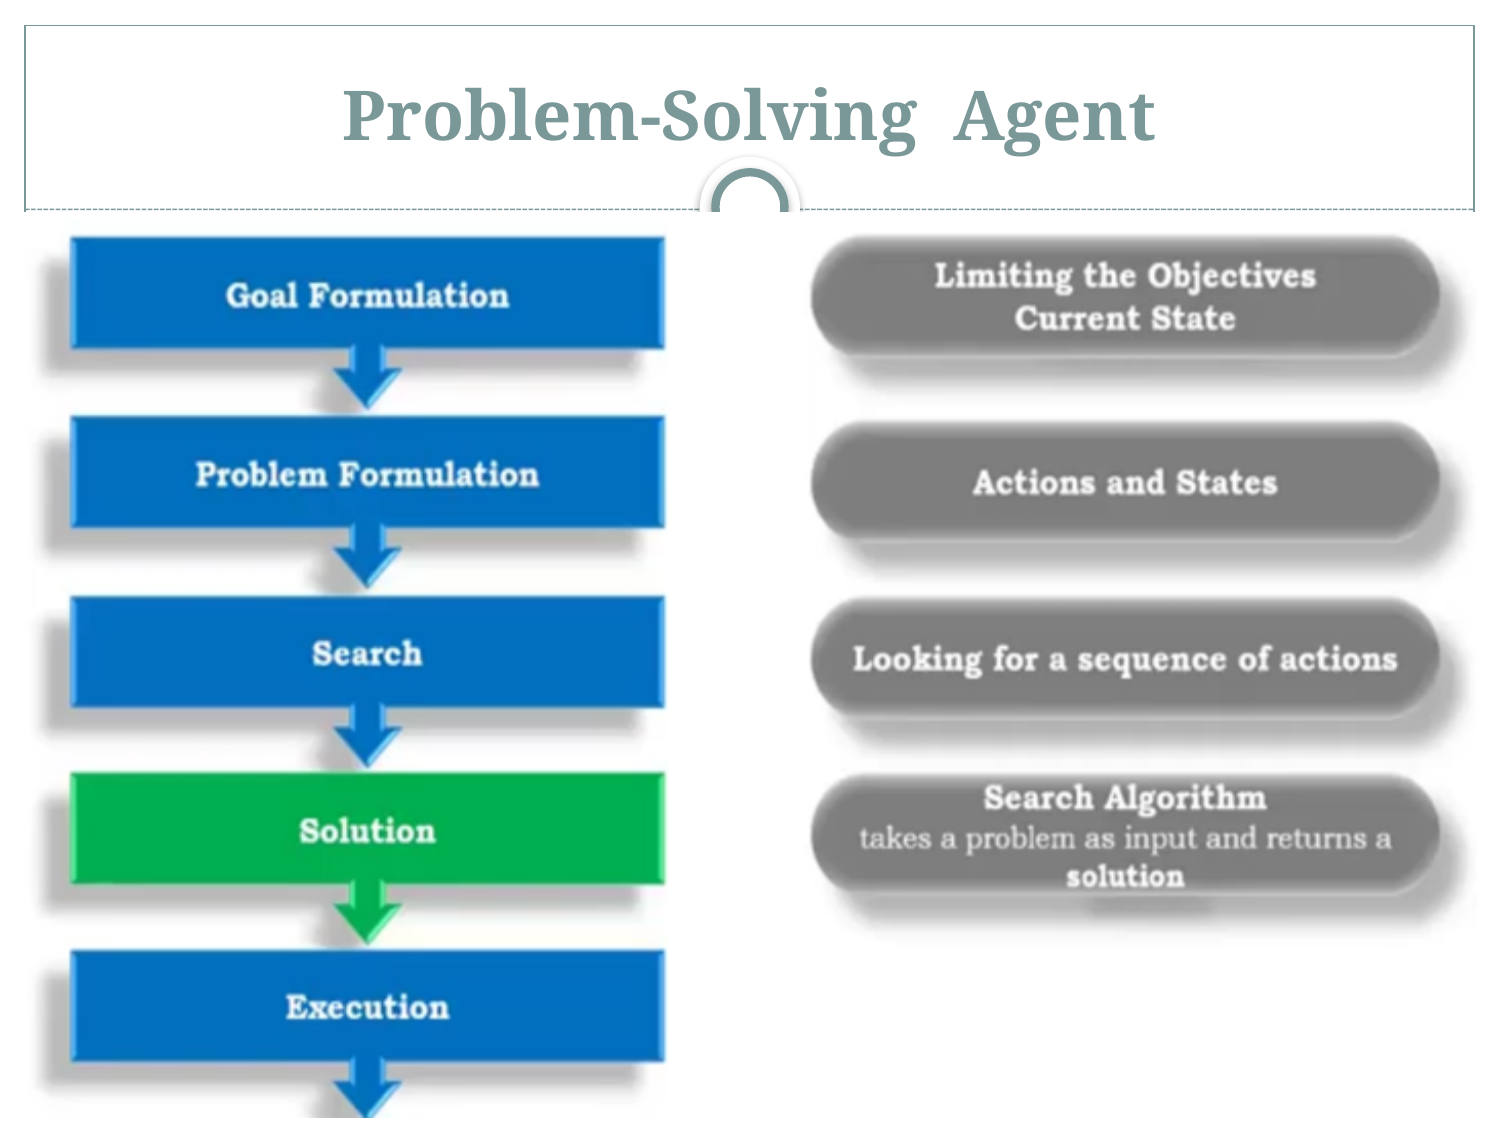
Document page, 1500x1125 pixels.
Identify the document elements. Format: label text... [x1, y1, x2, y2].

title Problem-Solving Agent [49, 37, 1450, 162]
picture [23, 212, 1477, 1118]
